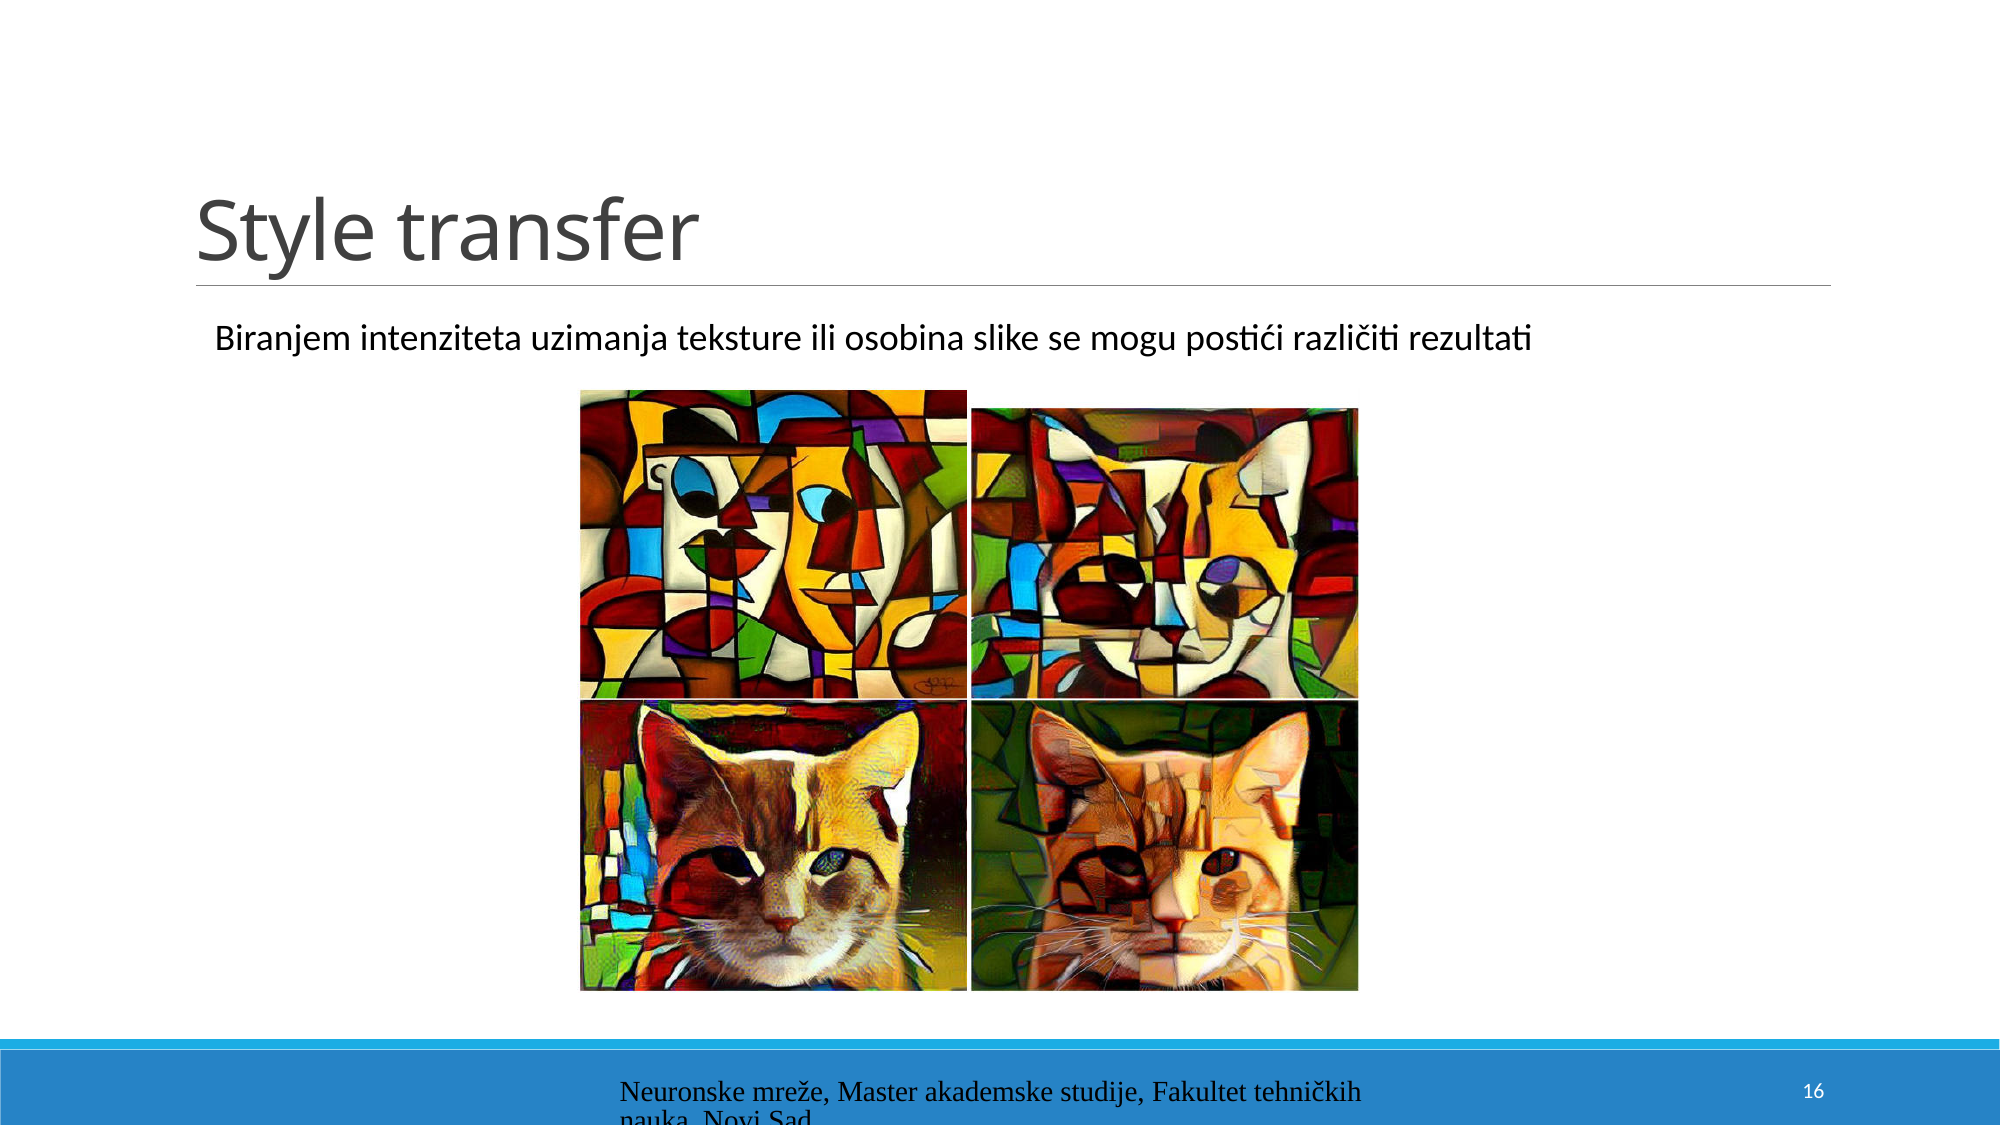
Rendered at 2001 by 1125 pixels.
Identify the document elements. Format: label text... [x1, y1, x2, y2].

slide_number 16 [1624, 1059, 1840, 1120]
text_box Biranjem intenziteta uzimanja teksture ili osobina slike se mogu postići različiti rezultati [200, 305, 1830, 366]
title Style transfer [180, 47, 1830, 285]
picture [576, 388, 1360, 994]
footer Neuronske mreže, Master akademske studije, Fakultet tehničkih nauka, Novi Sad [604, 1059, 1396, 1120]
